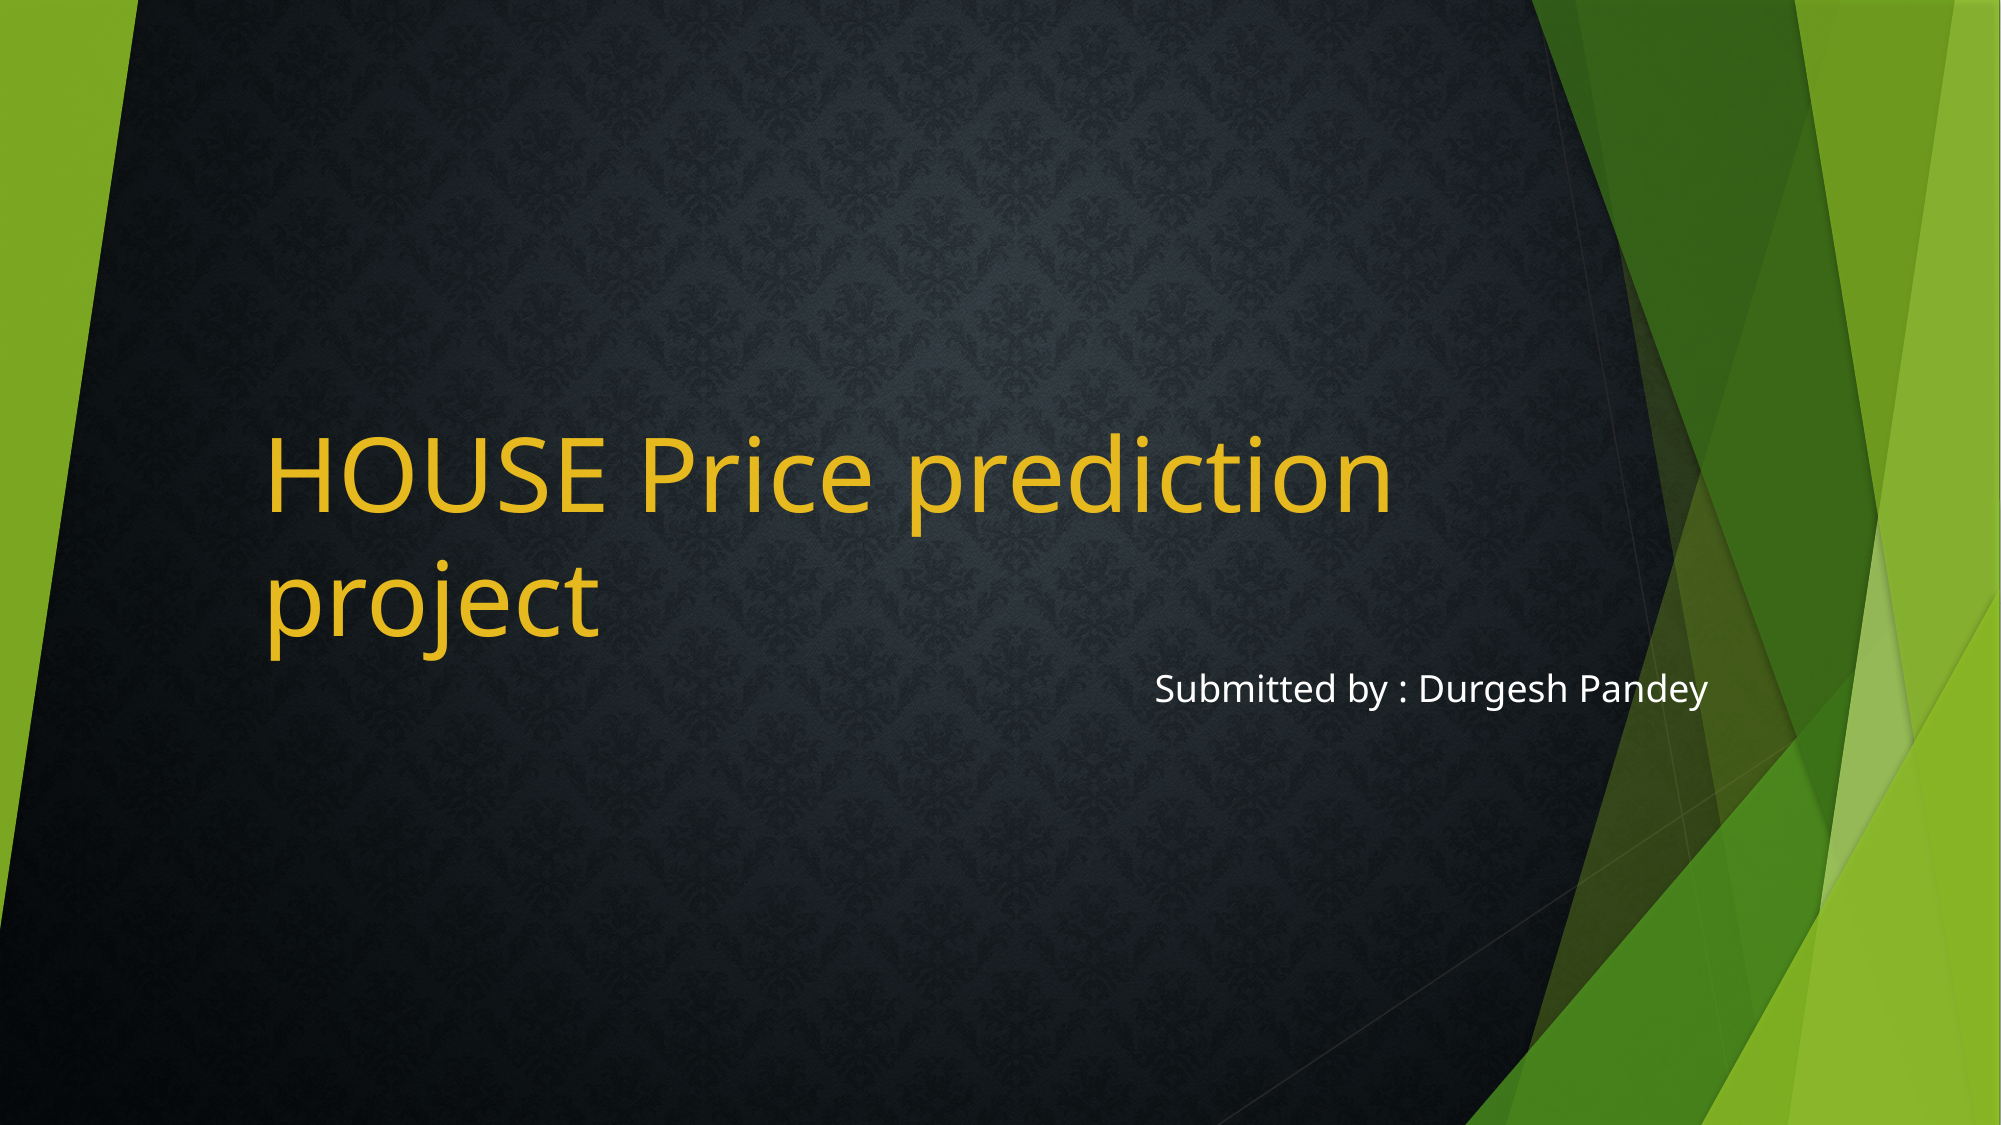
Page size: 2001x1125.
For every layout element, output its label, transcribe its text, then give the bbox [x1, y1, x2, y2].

subtitle Submitted by : Durgesh Pandey [247, 664, 1724, 849]
title HOUSE Price prediction project [247, 394, 1522, 664]
